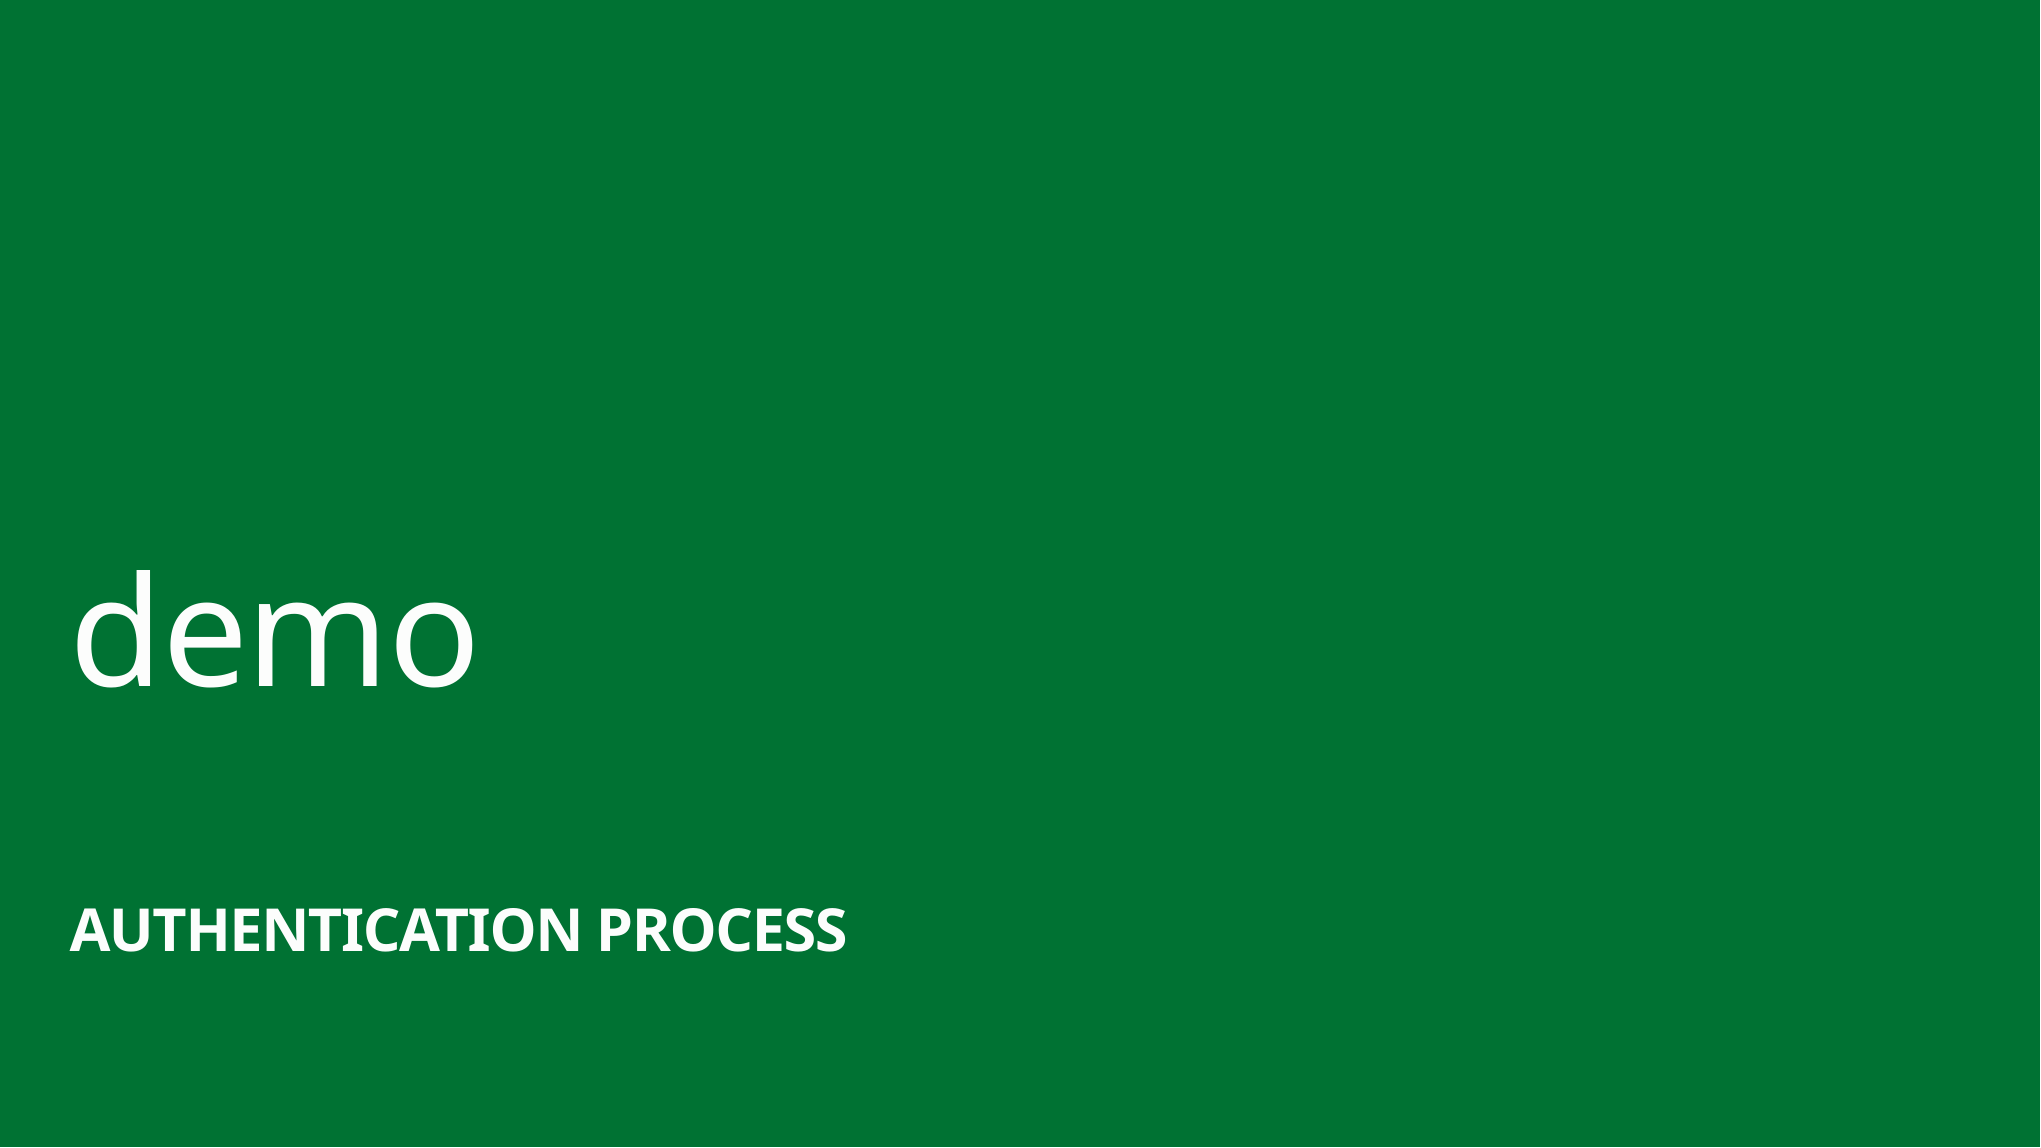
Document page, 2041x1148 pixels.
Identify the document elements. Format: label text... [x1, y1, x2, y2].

subtitle Authentication process [69, 798, 1825, 1067]
list demo [69, 521, 1864, 754]
